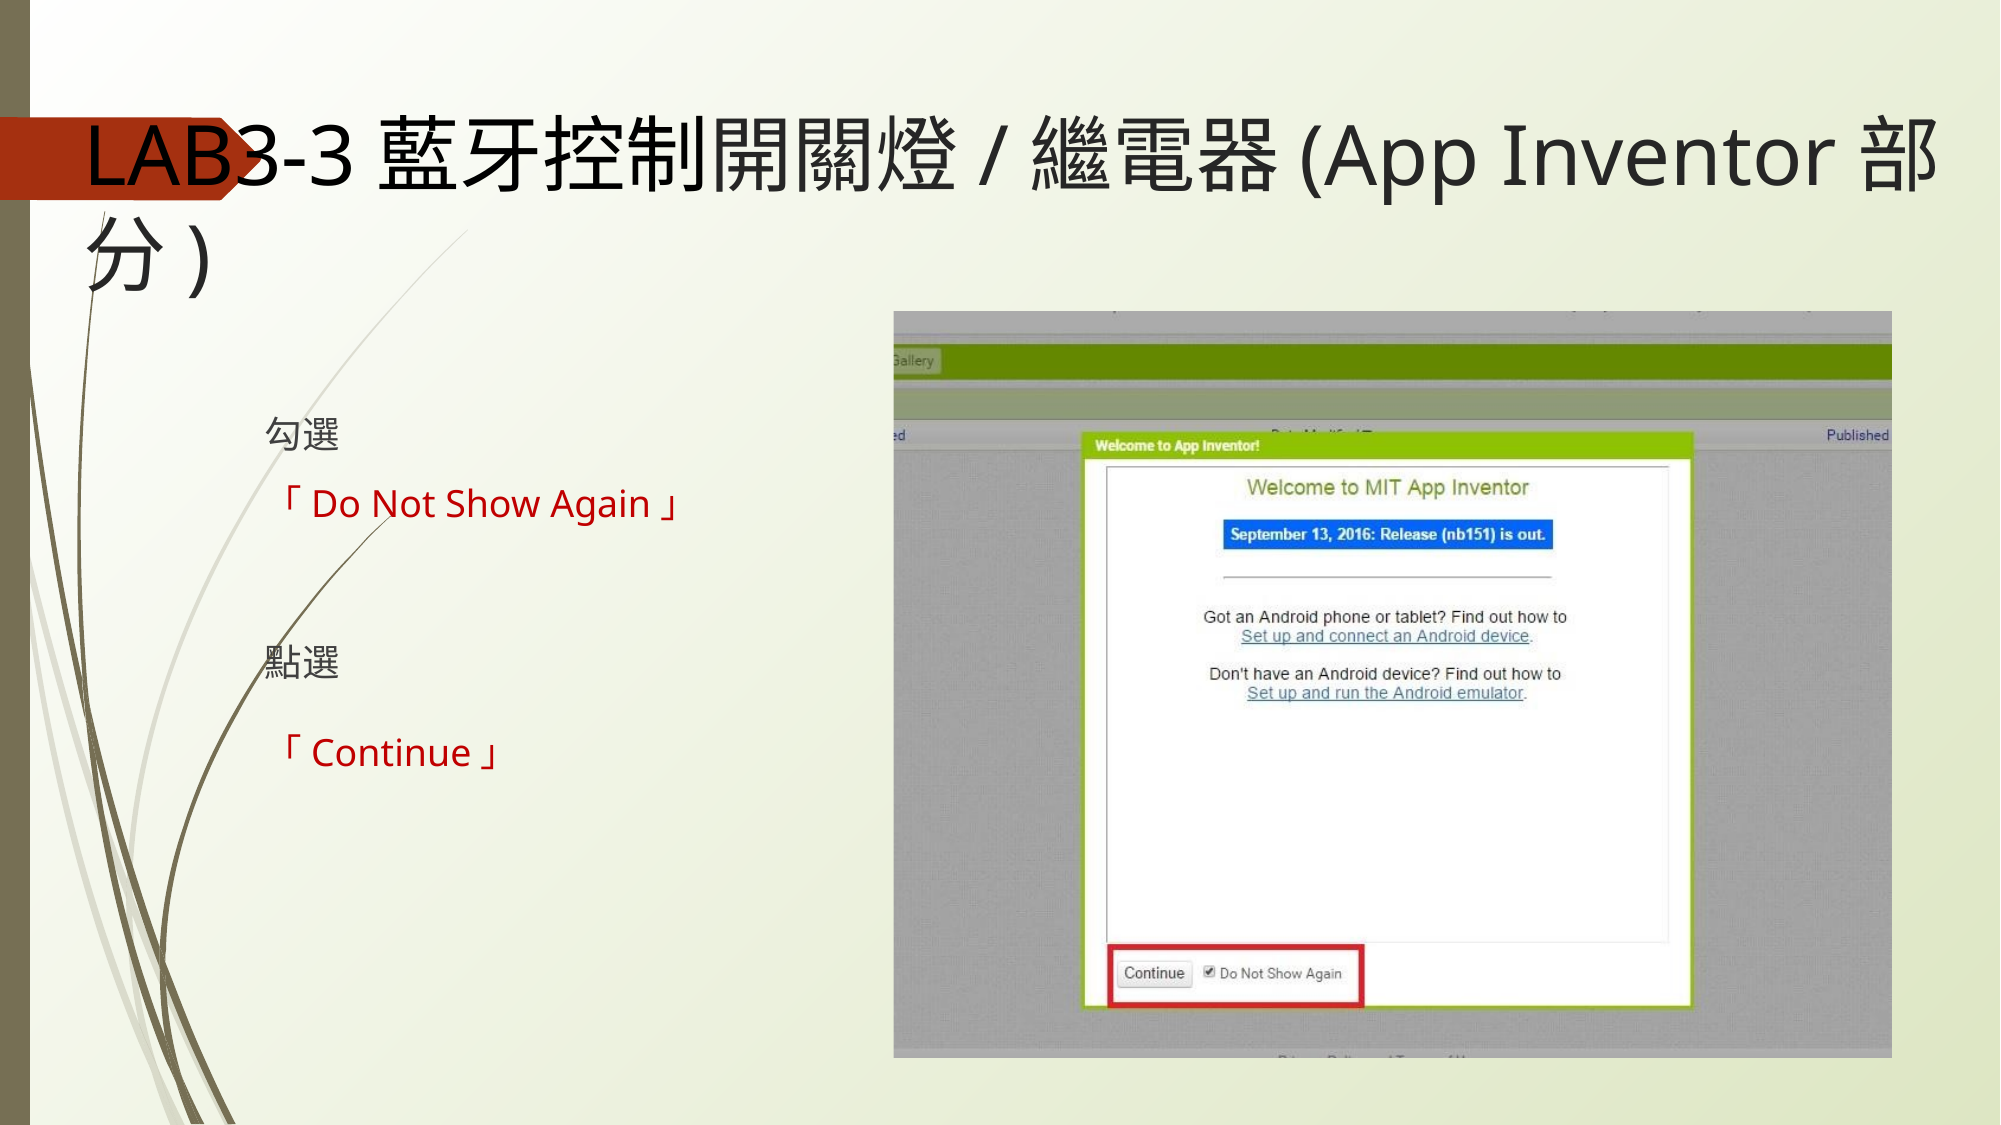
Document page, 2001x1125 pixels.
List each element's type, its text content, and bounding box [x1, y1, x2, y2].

title LAB3-3藍牙控制開關燈/繼電器(App Inventor部分) [81, 99, 1950, 303]
text_box 勾選 「Do Not Show Again」 點選 「Continue」 [262, 387, 728, 775]
text_box [893, 311, 1892, 1058]
